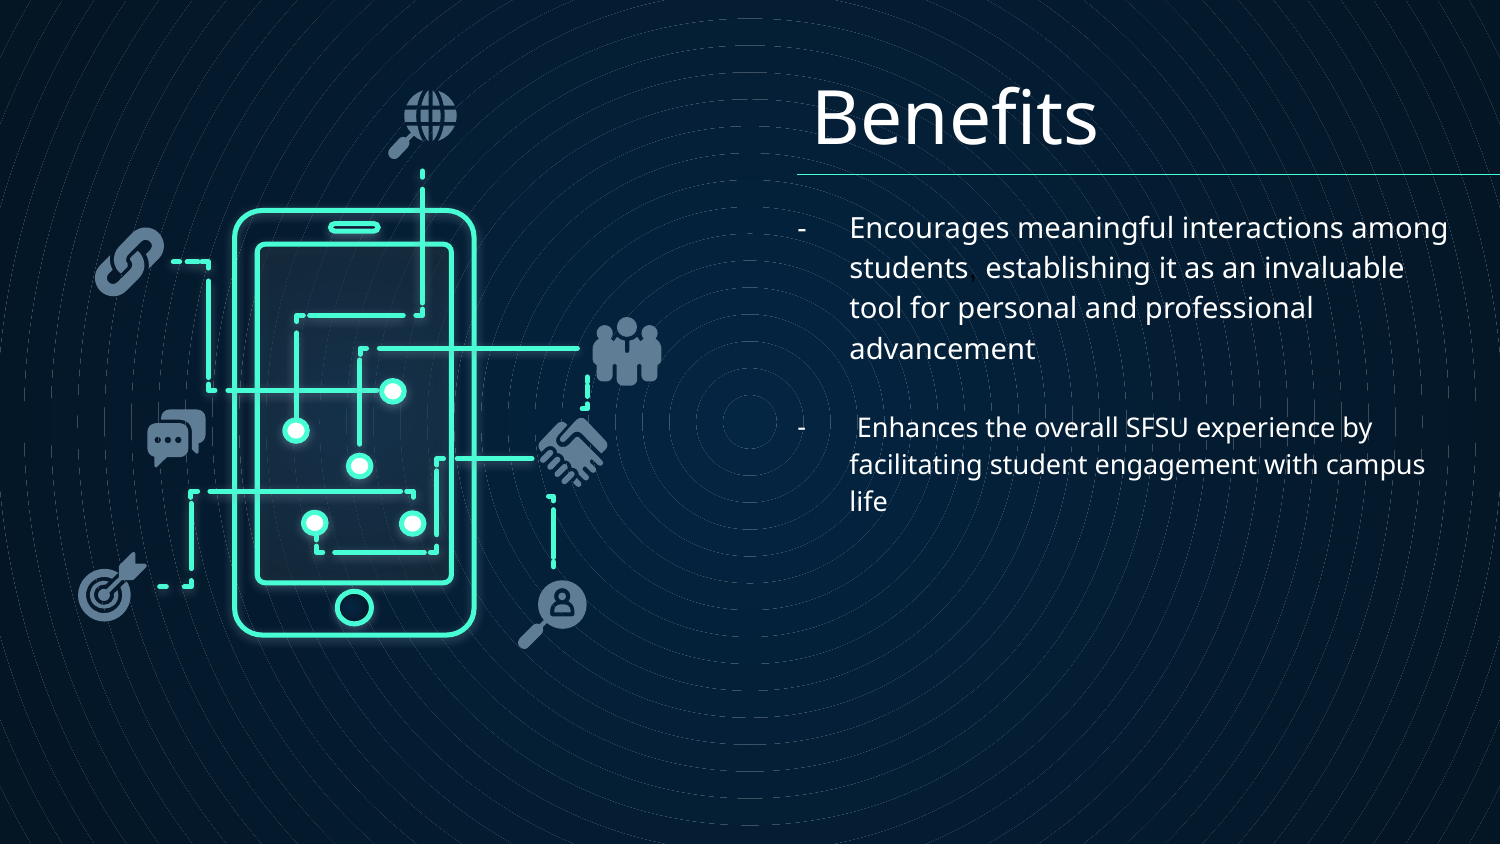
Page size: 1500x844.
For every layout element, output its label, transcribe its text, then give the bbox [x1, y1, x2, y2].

text_box [330, 223, 379, 232]
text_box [537, 417, 609, 488]
text_box [257, 244, 452, 583]
text_box [337, 591, 372, 624]
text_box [515, 580, 587, 650]
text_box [387, 90, 458, 160]
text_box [147, 409, 206, 468]
text_box [284, 419, 308, 442]
title Benefits [796, 74, 1376, 174]
text_box [385, 384, 401, 399]
subtitle Encourages meaningful interactions among students, establishing it as an invaluable tool for personal and professional advancement Enhances the overall SFSU experience by facilitating student engagement with campus life [759, 189, 1478, 423]
text_box [348, 455, 371, 477]
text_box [592, 316, 662, 386]
text_box [303, 512, 327, 534]
text_box [401, 512, 424, 535]
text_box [92, 227, 166, 297]
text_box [77, 551, 148, 622]
